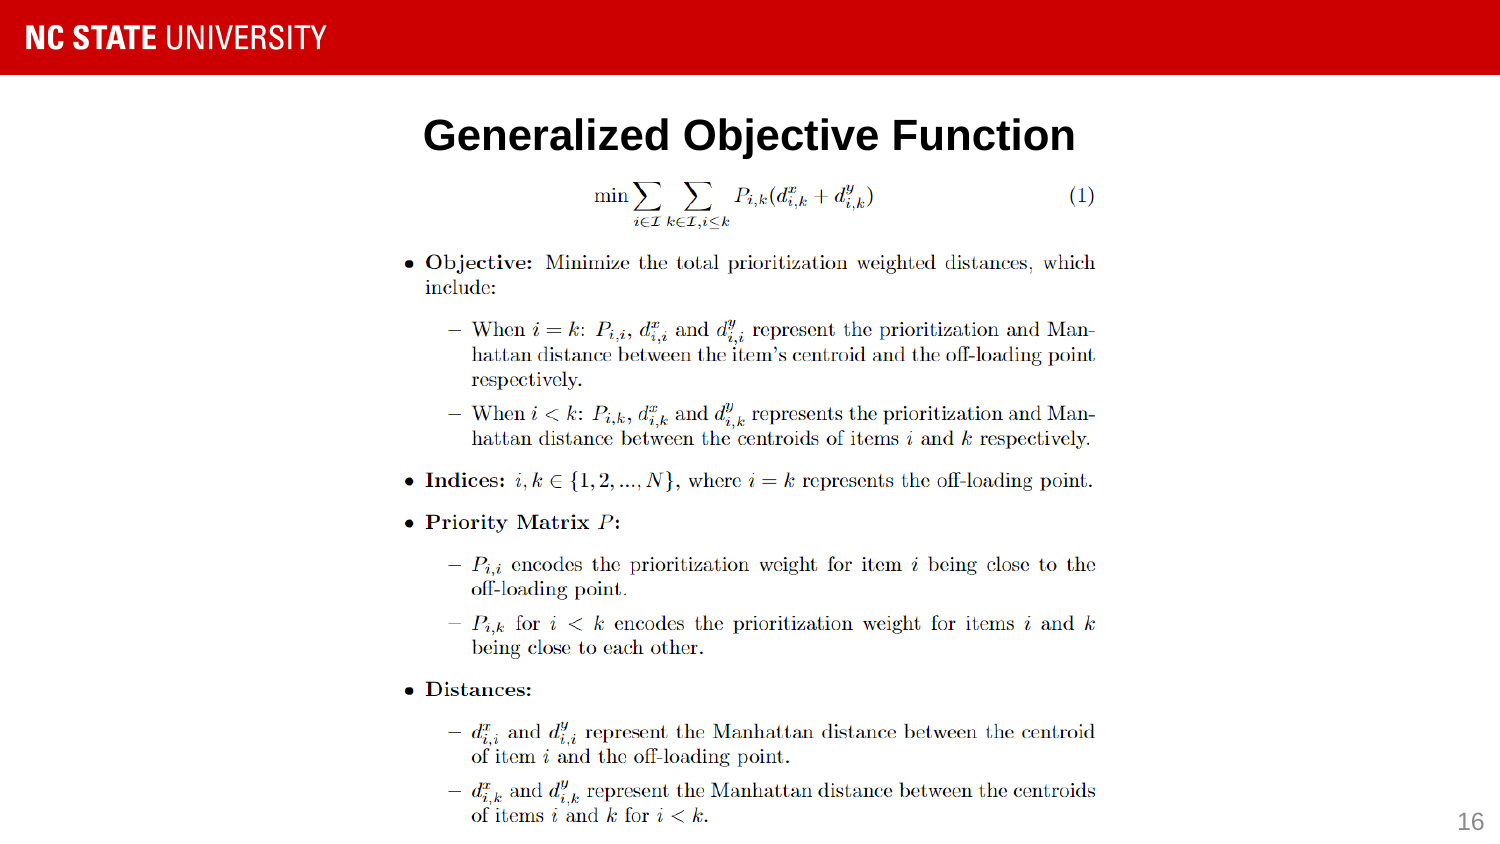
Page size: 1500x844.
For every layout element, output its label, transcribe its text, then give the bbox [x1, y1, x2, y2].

picture [397, 175, 1103, 838]
slide_number 16 [1149, 798, 1500, 844]
text_box Generalized Objective Function [130, 91, 1370, 175]
picture [0, 0, 1500, 75]
